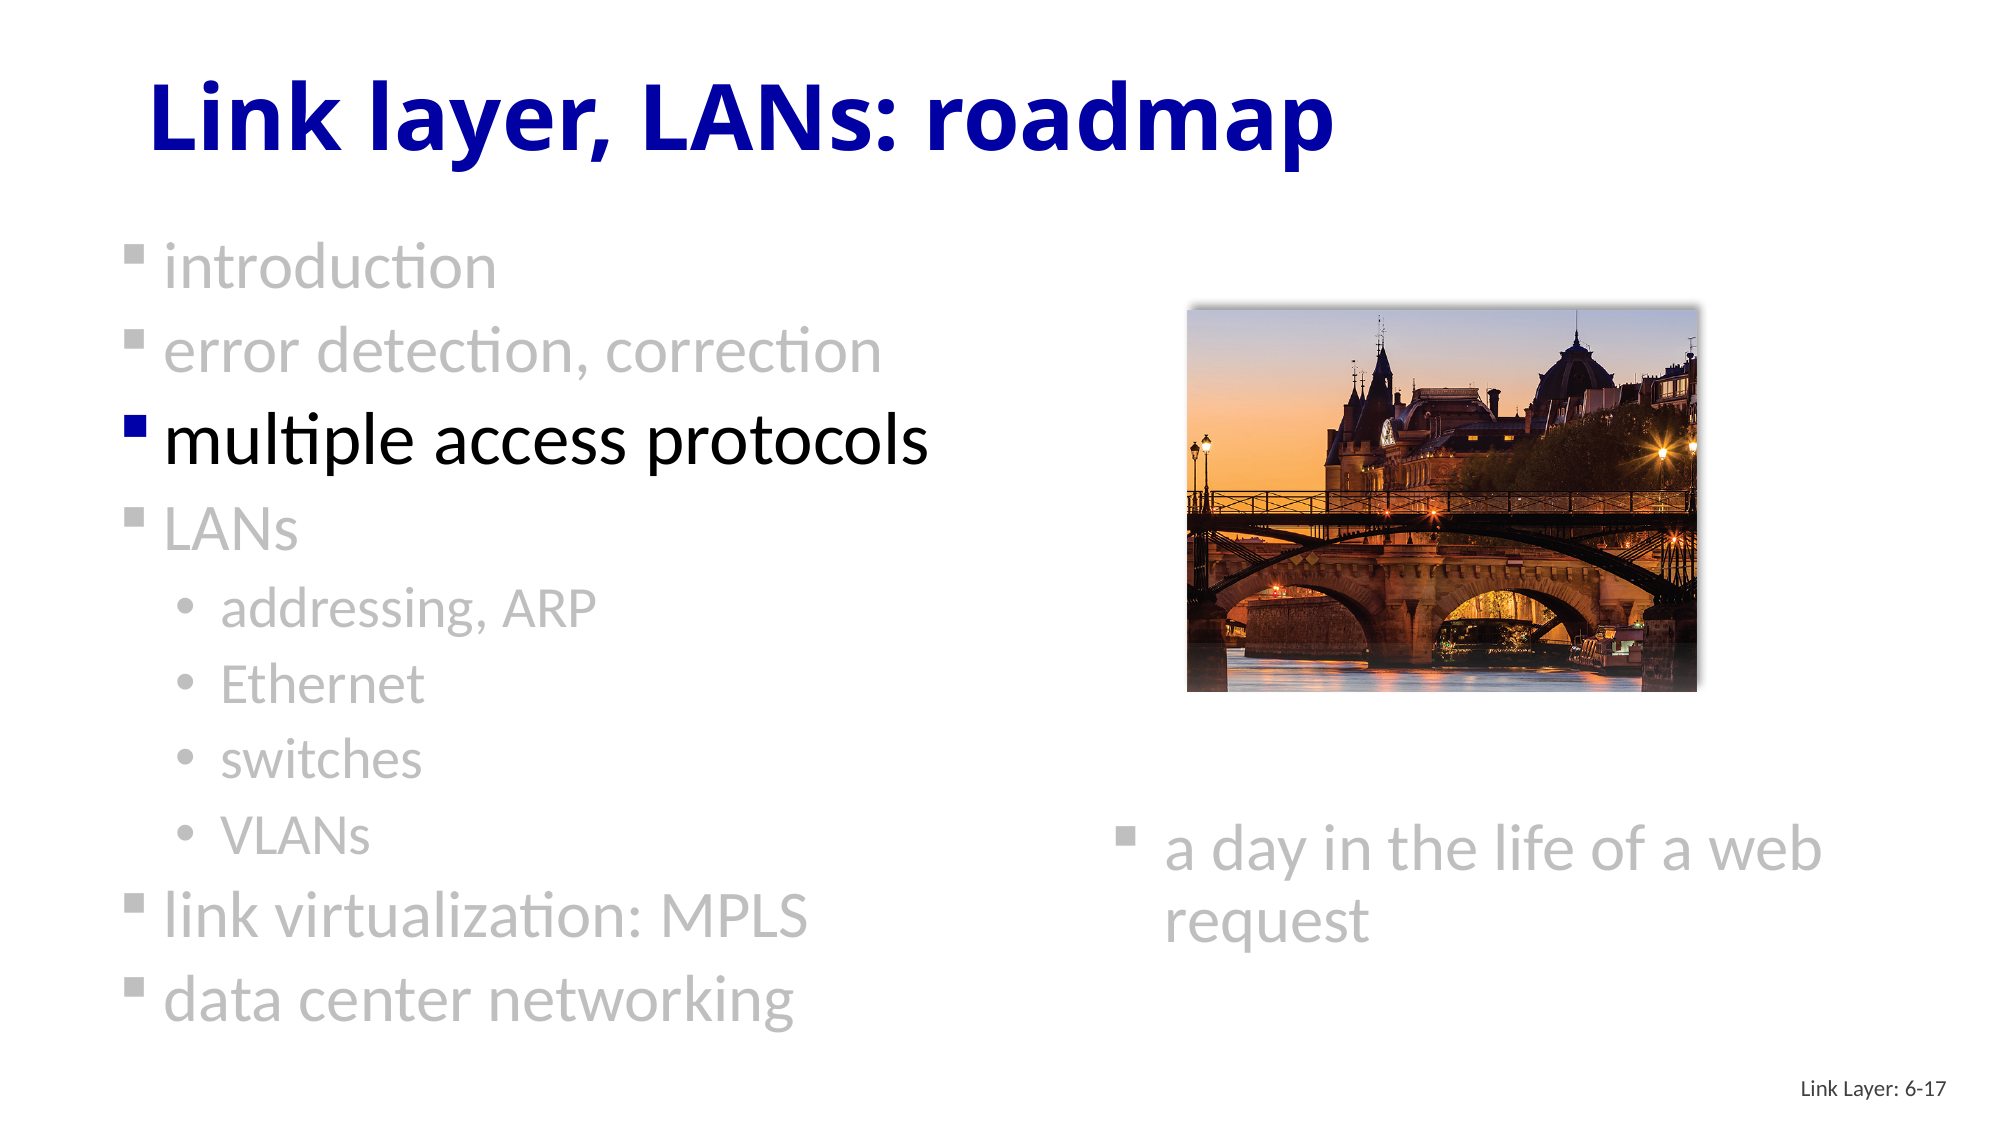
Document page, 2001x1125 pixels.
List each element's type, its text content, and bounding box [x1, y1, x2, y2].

picture [1187, 310, 1697, 692]
text_box a day in the life of a web request [1075, 804, 1907, 966]
title Link layer, LANs: roadmap [131, 47, 1856, 195]
text_box introduction error detection, correction multiple access protocols LANs addressing, ARP Ethernet switches VLANs link virtualization: MPLS data center networking [102, 223, 1017, 1050]
slide_number Link Layer: 6-17 [1512, 1056, 1963, 1117]
